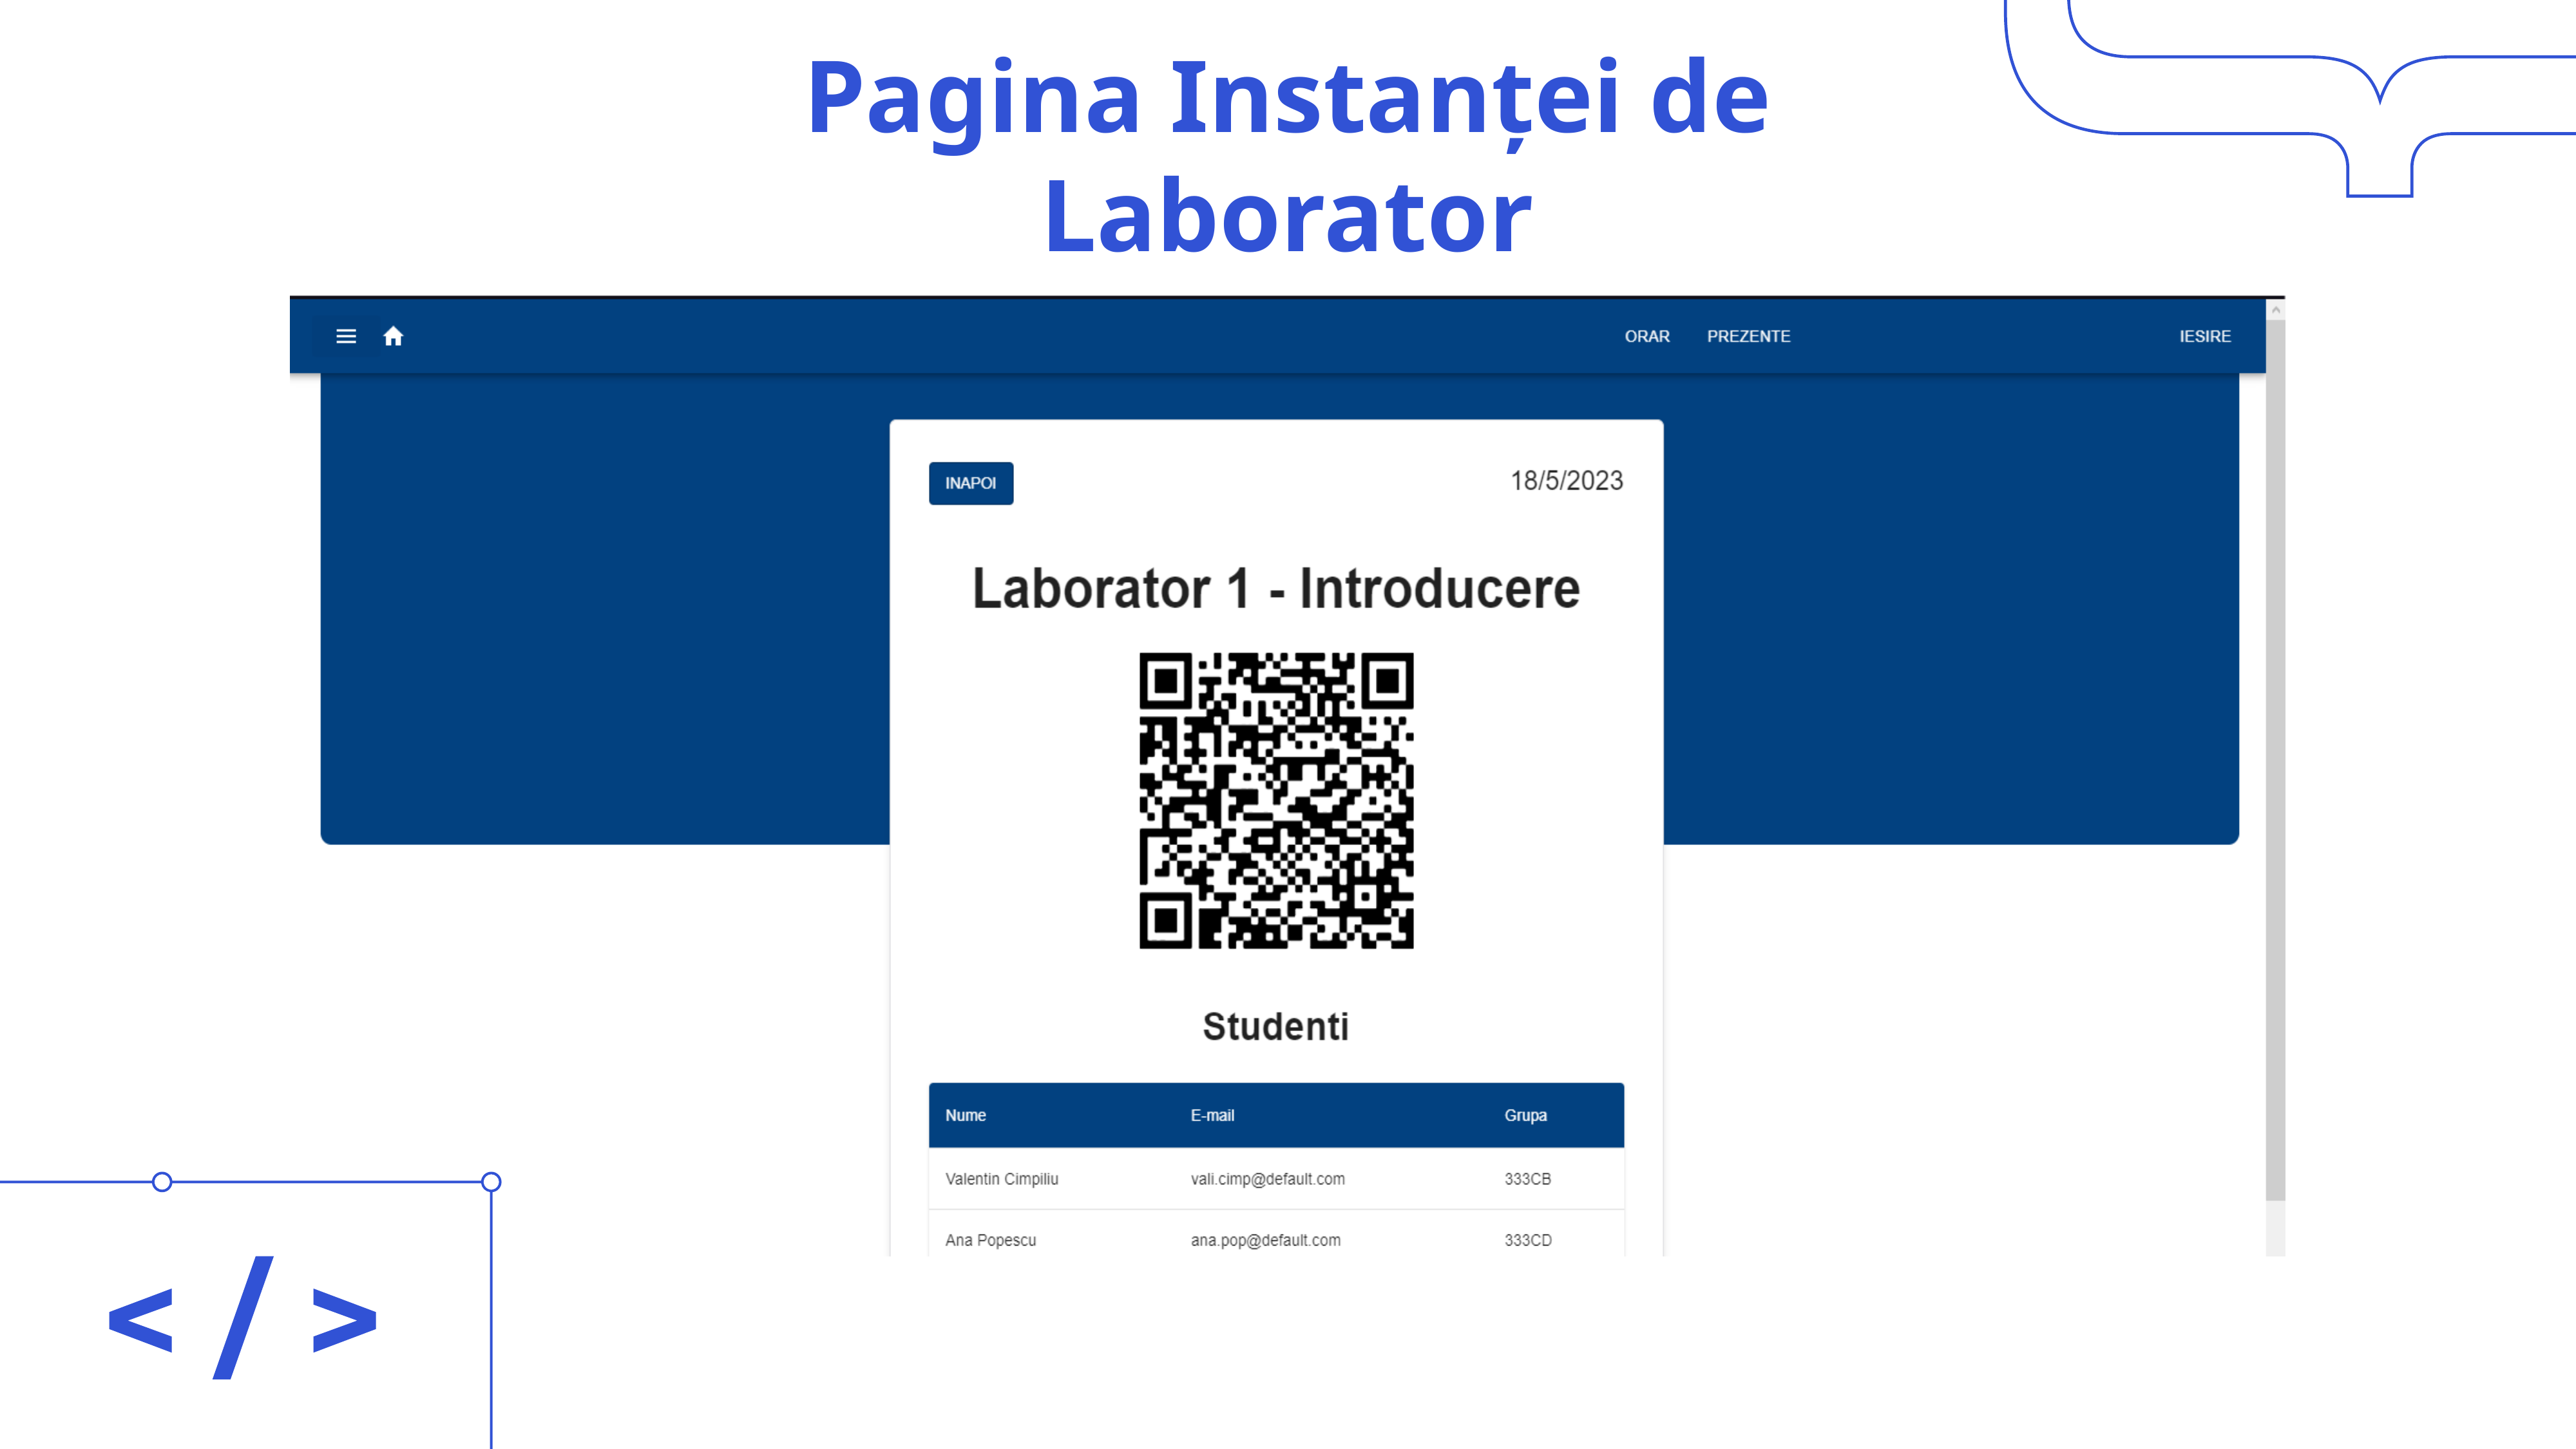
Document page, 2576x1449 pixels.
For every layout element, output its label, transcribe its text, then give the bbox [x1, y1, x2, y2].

picture [290, 294, 2285, 1256]
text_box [109, 1256, 376, 1379]
text_box [0, 1171, 290, 1193]
text_box [490, 1256, 493, 1449]
text_box Pagina Instanței de Laborator [730, 28, 1844, 276]
text_box [2003, 0, 2576, 198]
